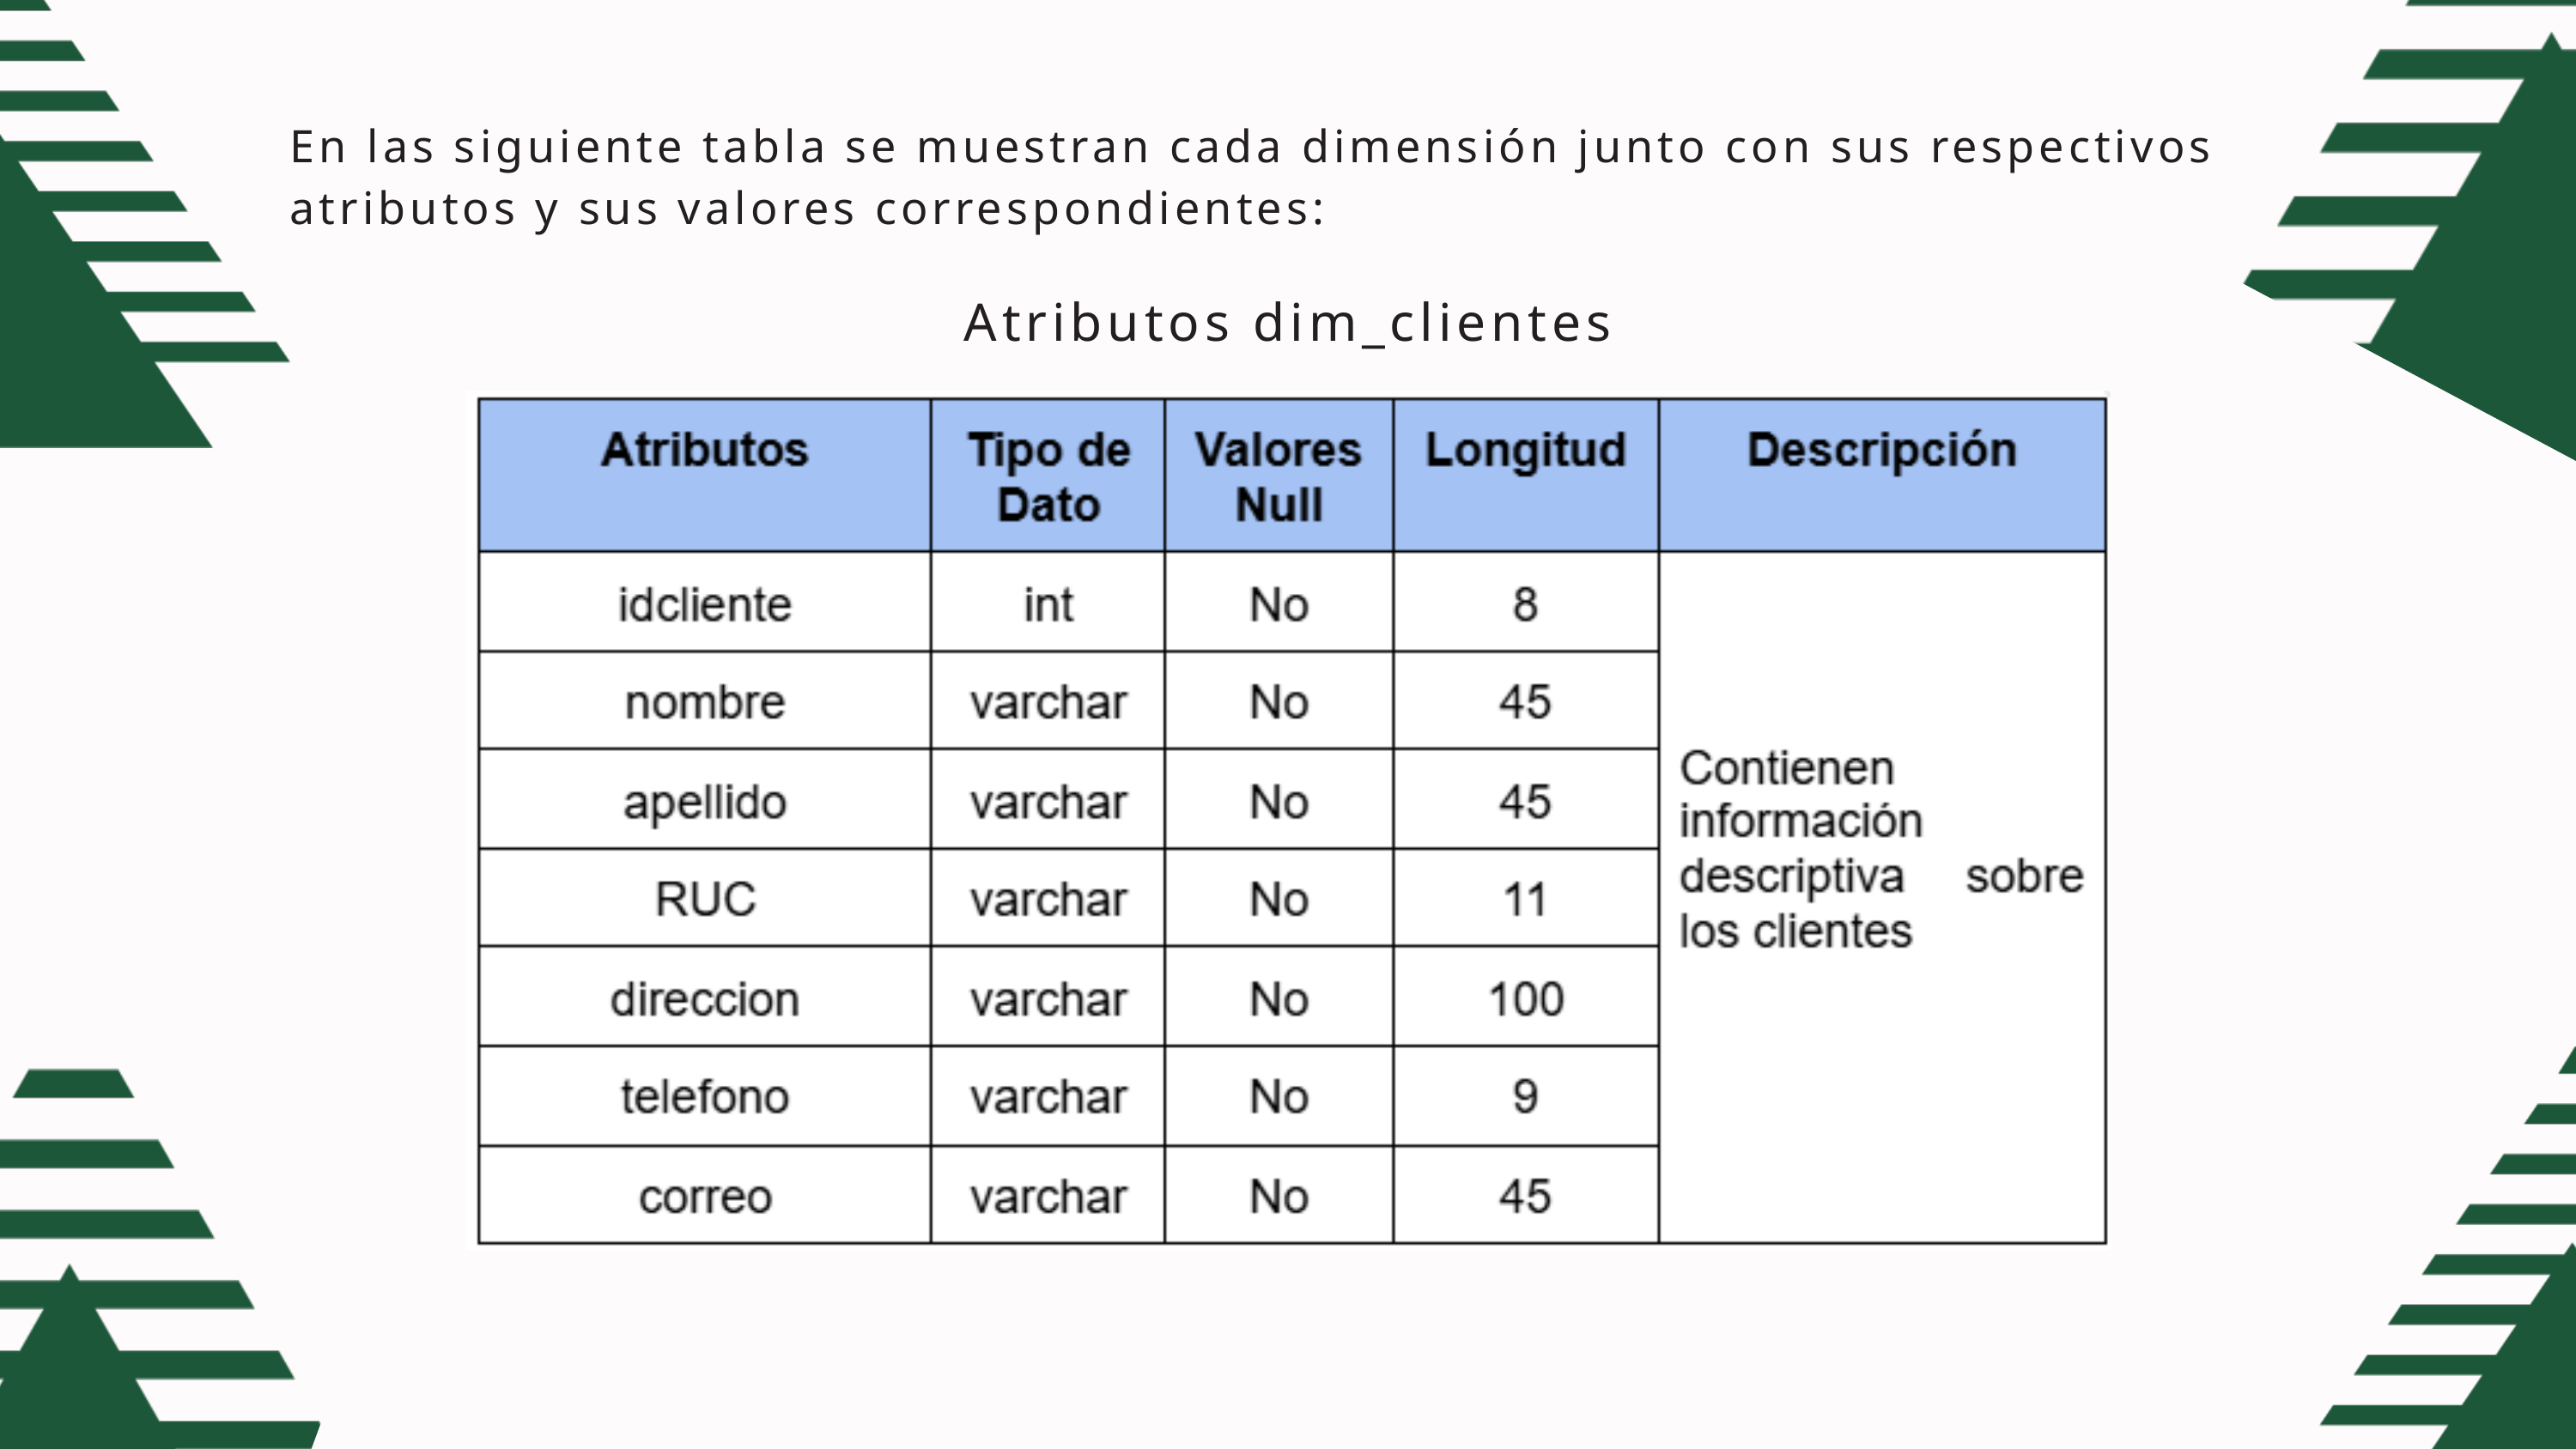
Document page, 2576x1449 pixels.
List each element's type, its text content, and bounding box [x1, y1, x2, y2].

text_box En las siguiente tabla se muestran cada dimensión junto con sus respectivos atributos y sus valores correspondientes: [289, 109, 2342, 233]
text_box [2192, 0, 2576, 461]
text_box [465, 391, 2111, 1251]
text_box Atributos dim_clientes [950, 279, 1626, 352]
text_box [0, 1013, 416, 1449]
text_box [0, 0, 290, 448]
text_box [2286, 1046, 2576, 1449]
